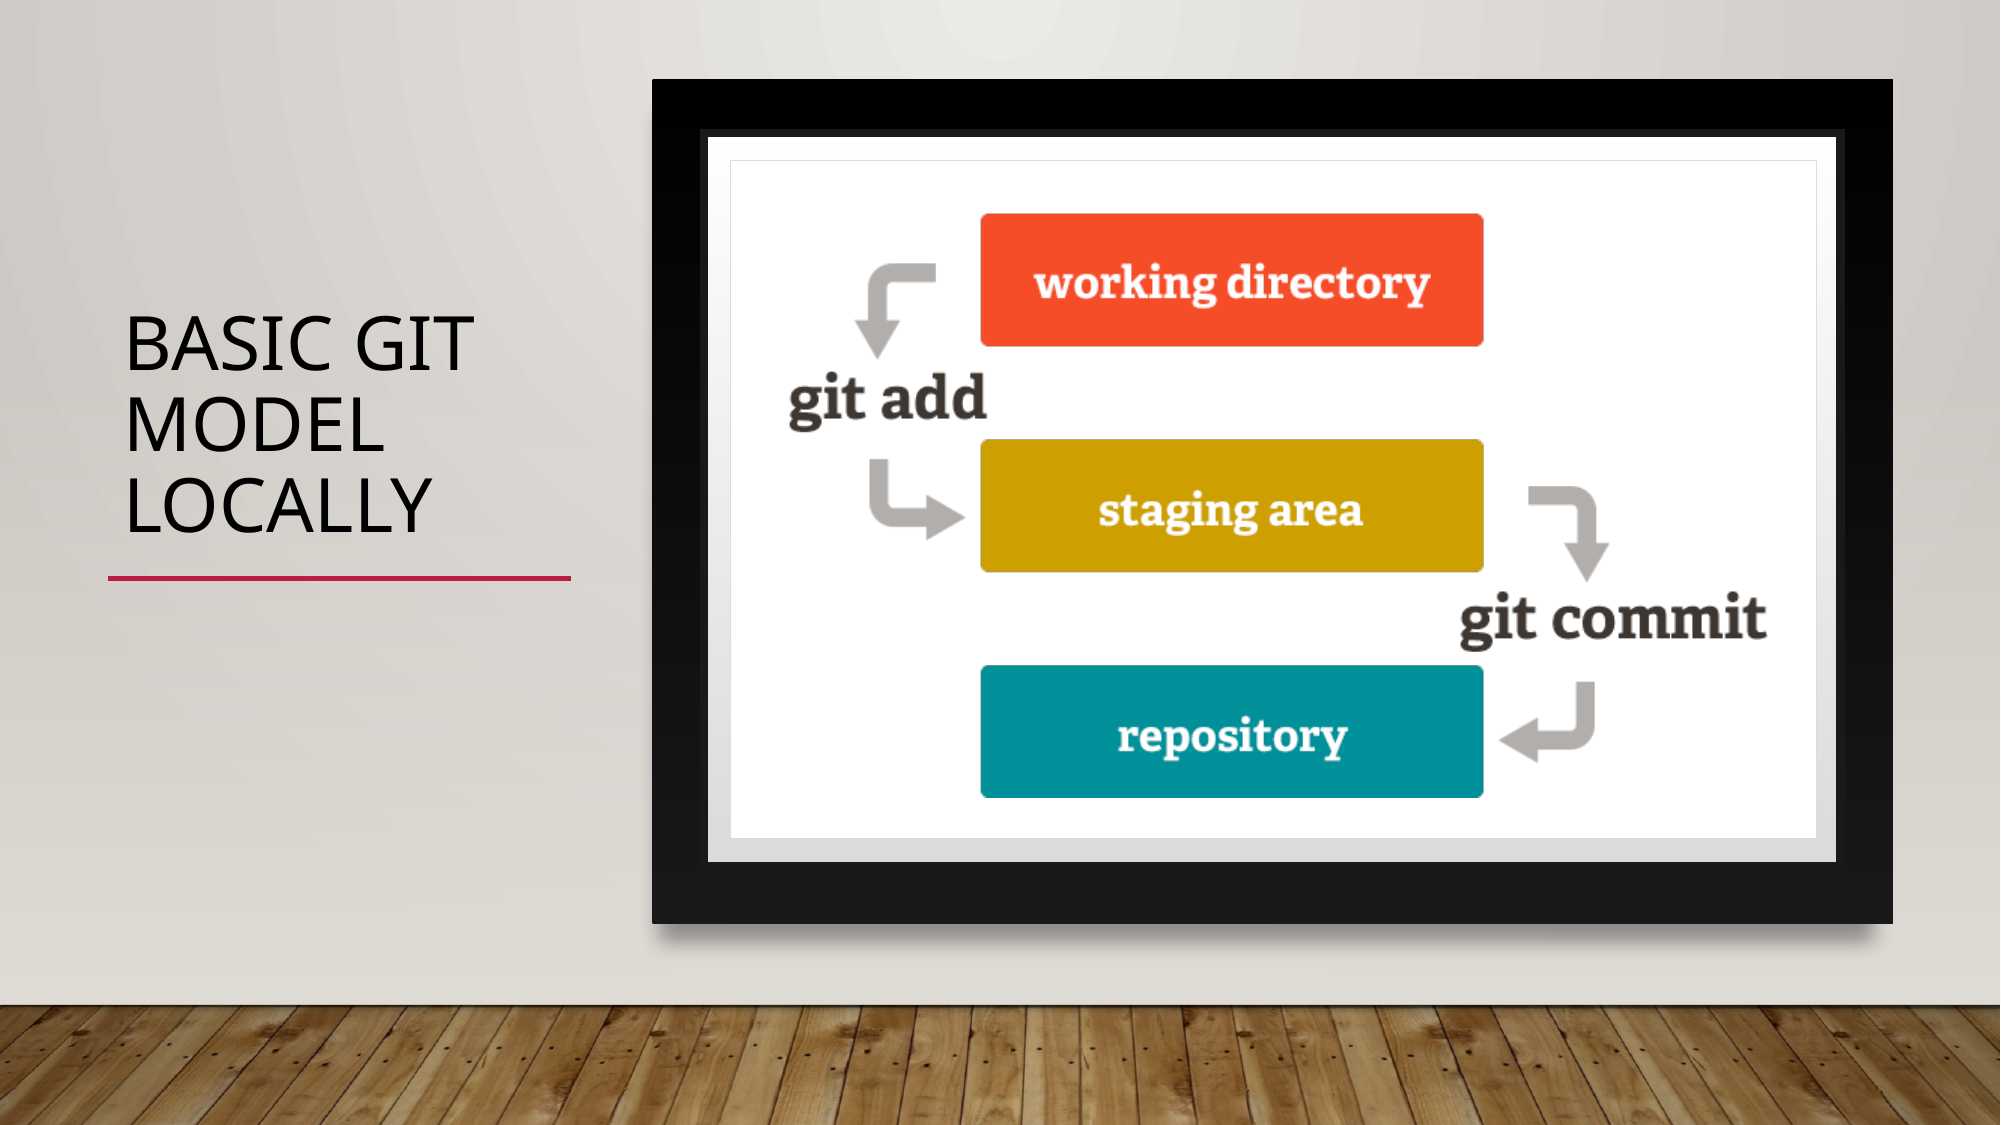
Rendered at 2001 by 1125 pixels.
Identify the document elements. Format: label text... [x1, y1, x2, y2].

picture [757, 202, 1789, 798]
title Basic Git model locally [108, 241, 572, 549]
text_box [0, 330, 2000, 1004]
picture [0, 1006, 2000, 1125]
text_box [652, 78, 1894, 924]
text_box [0, 0, 2000, 330]
